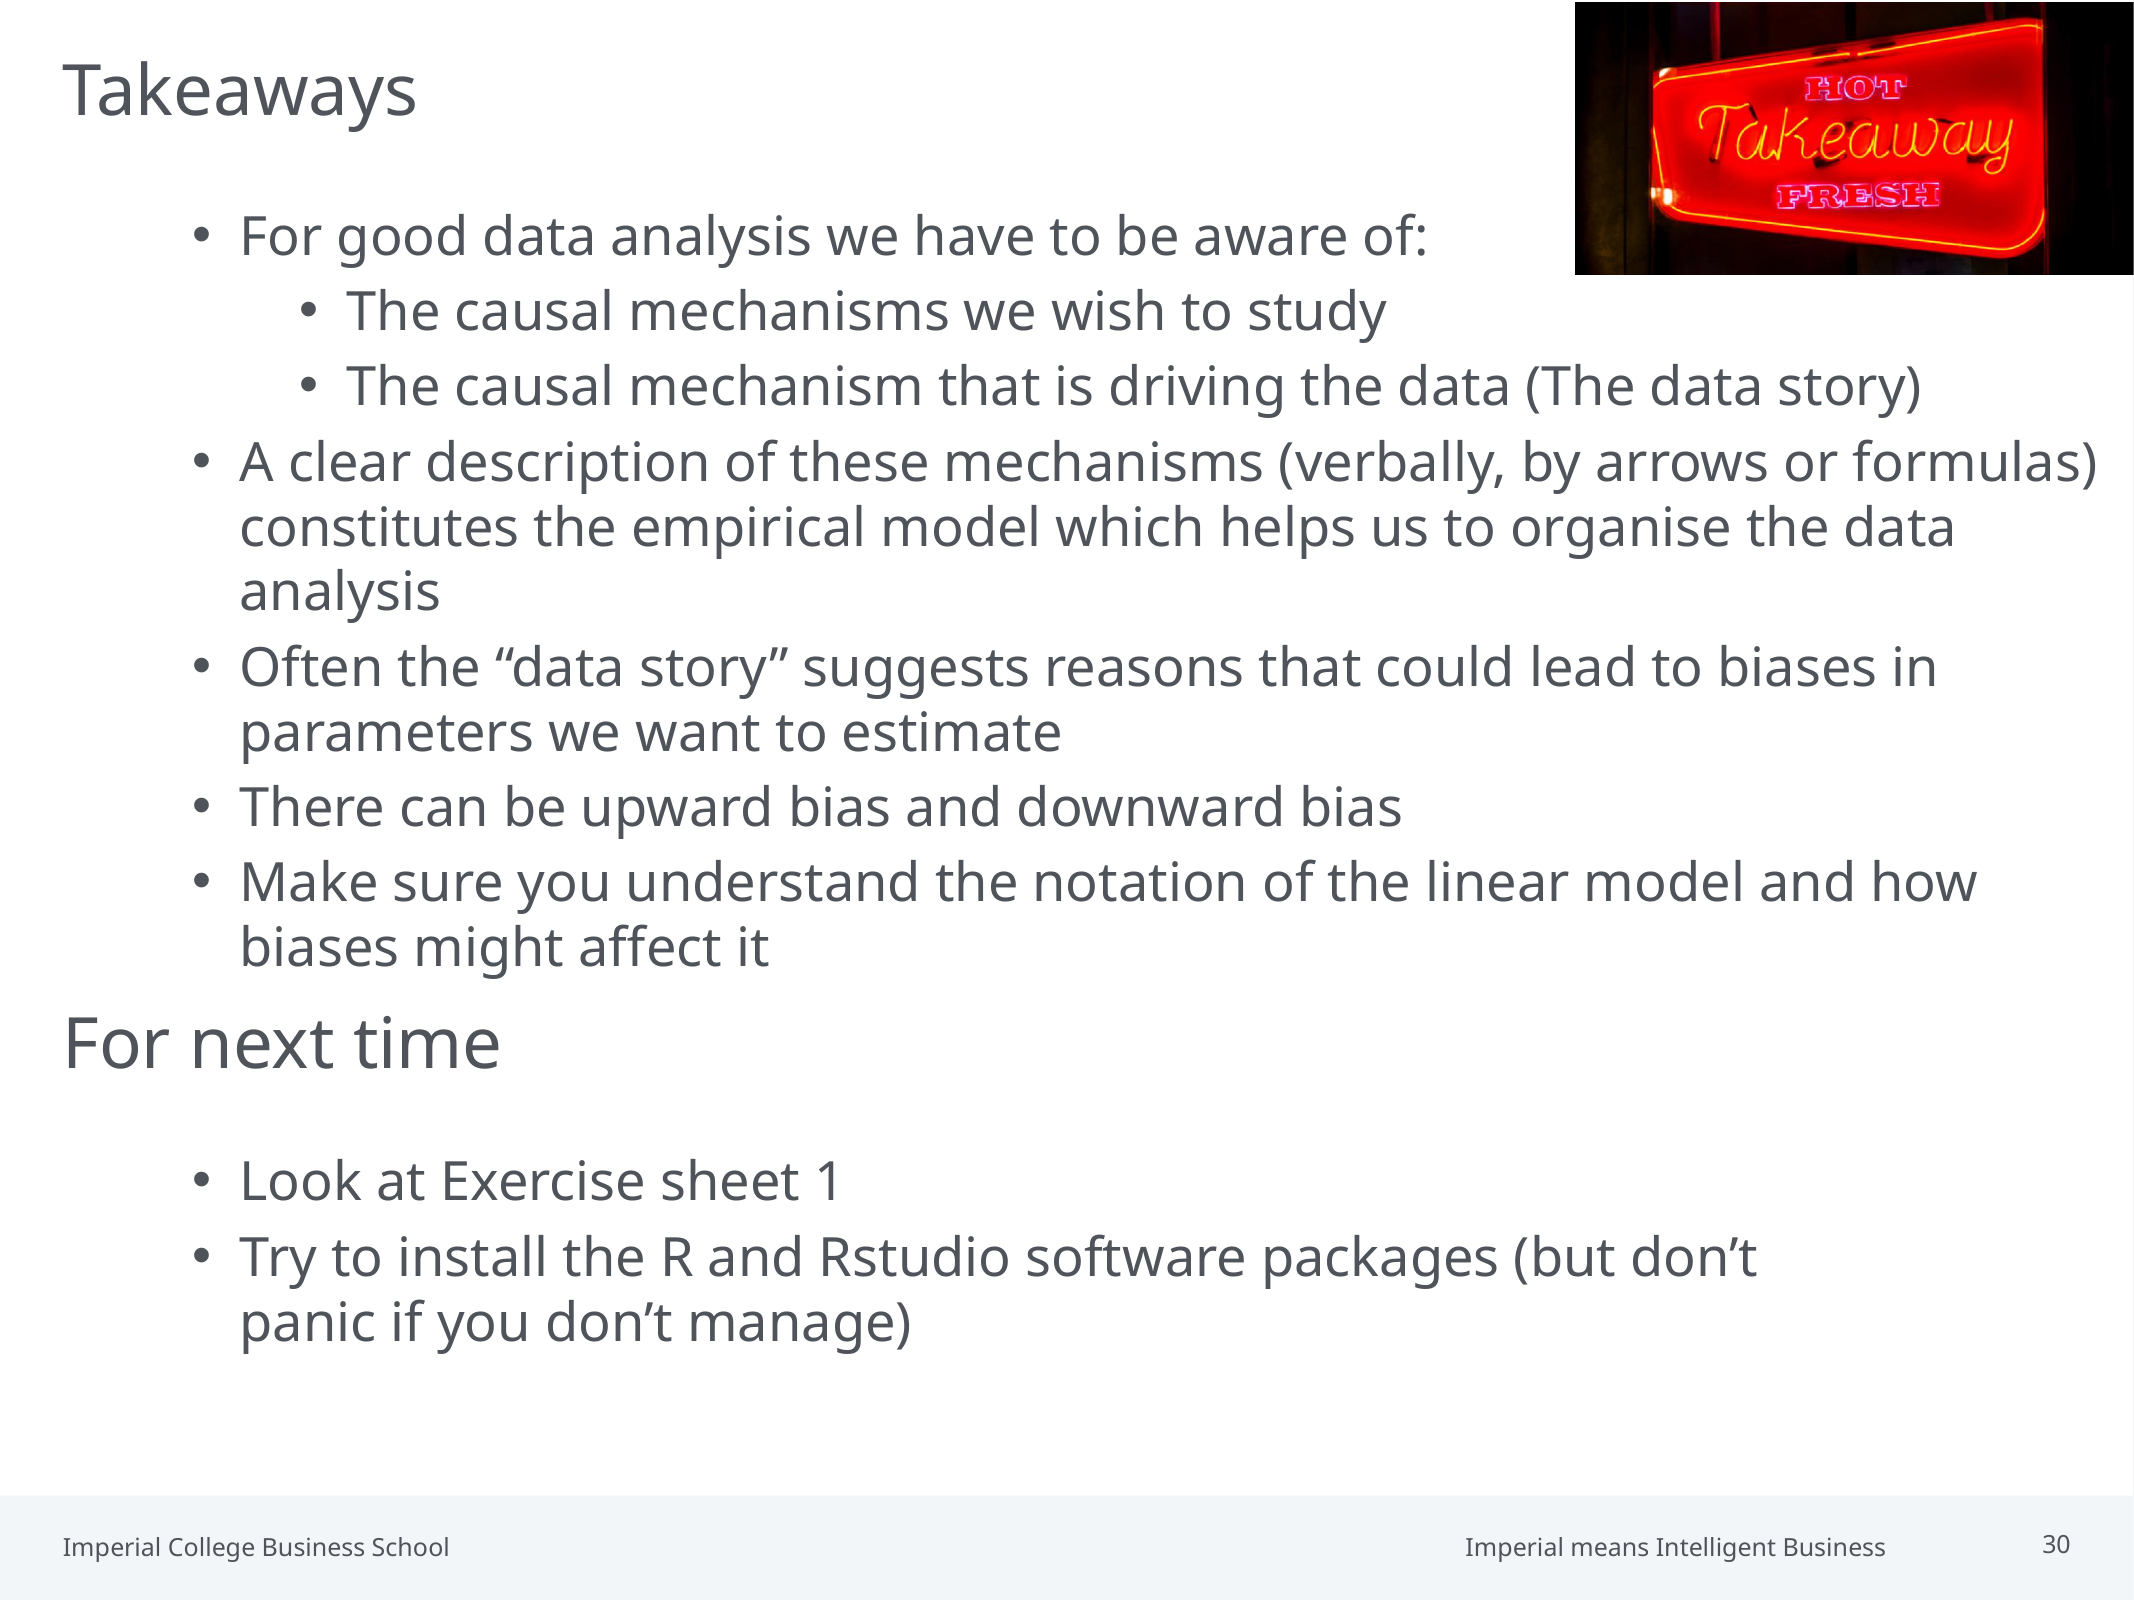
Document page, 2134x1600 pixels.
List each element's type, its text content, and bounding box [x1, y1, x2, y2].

text_box Look at Exercise sheet 1 Try to install the R and Rstudio software packages (but don’t panic if you don’t manage) [192, 1146, 1842, 1428]
text_box For good data analysis we have to be aware of: The causal mechanisms we wish to study The causal mechanism that is driving the data (The data story) A clear description of these mechanisms (verbally, by arrows or formulas) constitutes the empirical model which helps us to organise the data analysis Often the “data story” suggests reasons that could lead to biases in parameters we want to estimate There can be upward bias and downward bias Make sure you understand the notation of the linear model and how biases might affect it [192, 200, 2134, 1054]
title Takeaways [62, 50, 1575, 131]
text_box For next time [62, 1003, 2071, 1084]
picture [1575, 2, 2134, 275]
